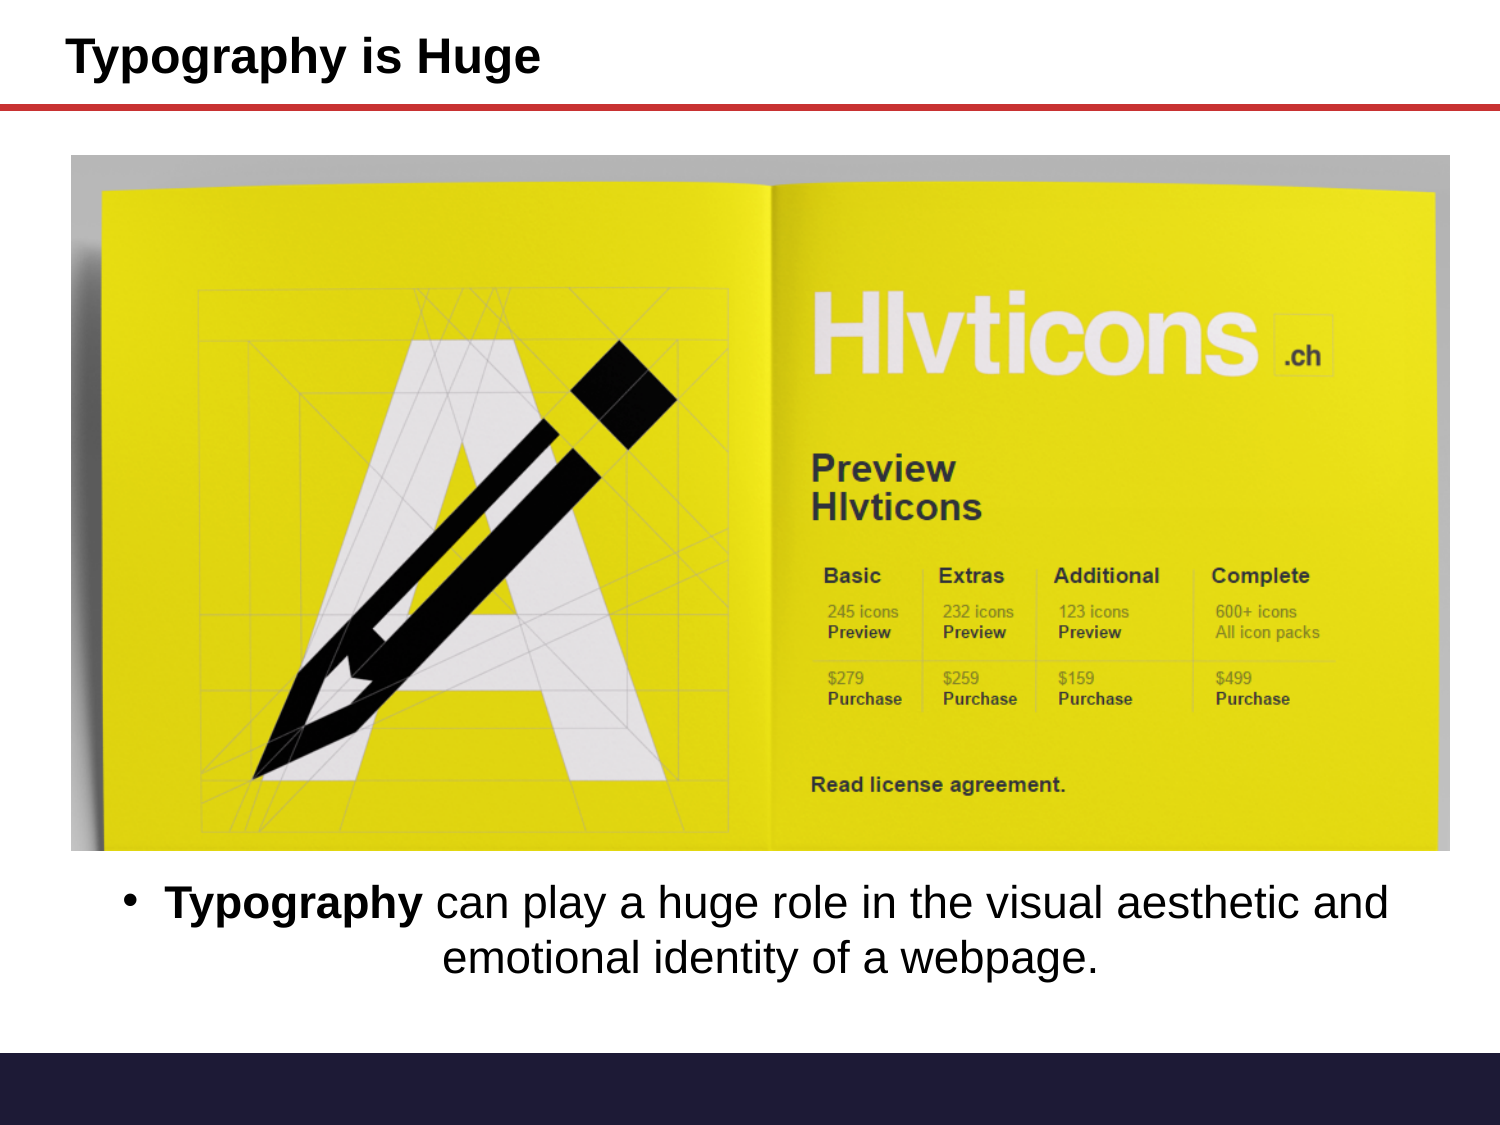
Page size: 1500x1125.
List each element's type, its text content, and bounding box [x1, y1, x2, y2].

text_box Typography is Huge [50, 16, 1150, 92]
picture [70, 154, 1451, 851]
text_box Typography can play a huge role in the visual aesthetic and emotional identity of a webpage. [49, 857, 1463, 1083]
